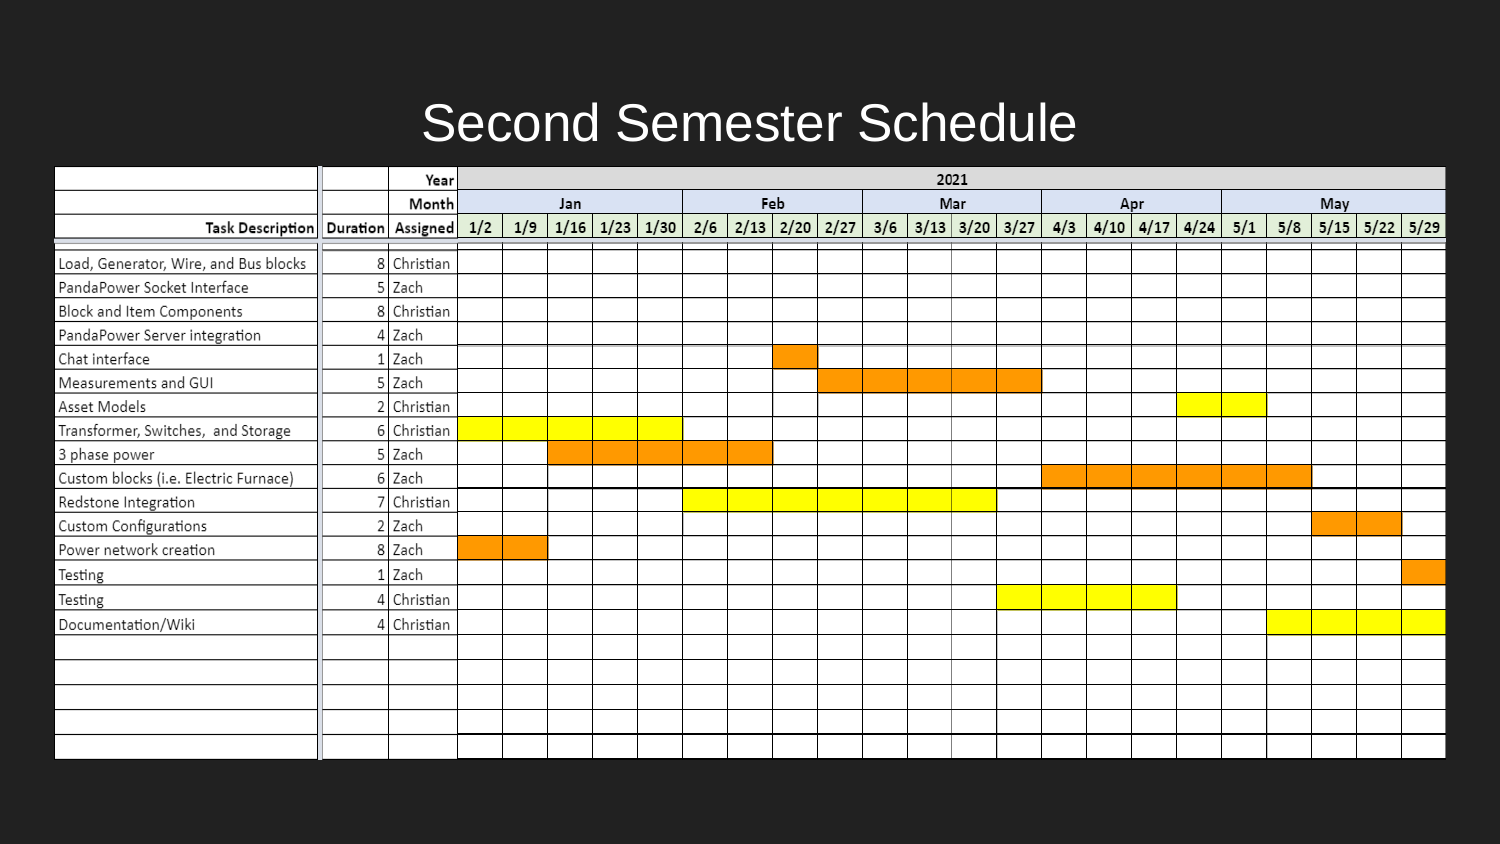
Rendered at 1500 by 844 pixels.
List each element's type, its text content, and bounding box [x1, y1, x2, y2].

title Second Semester Schedule [51, 72, 1449, 167]
picture [54, 166, 1446, 761]
